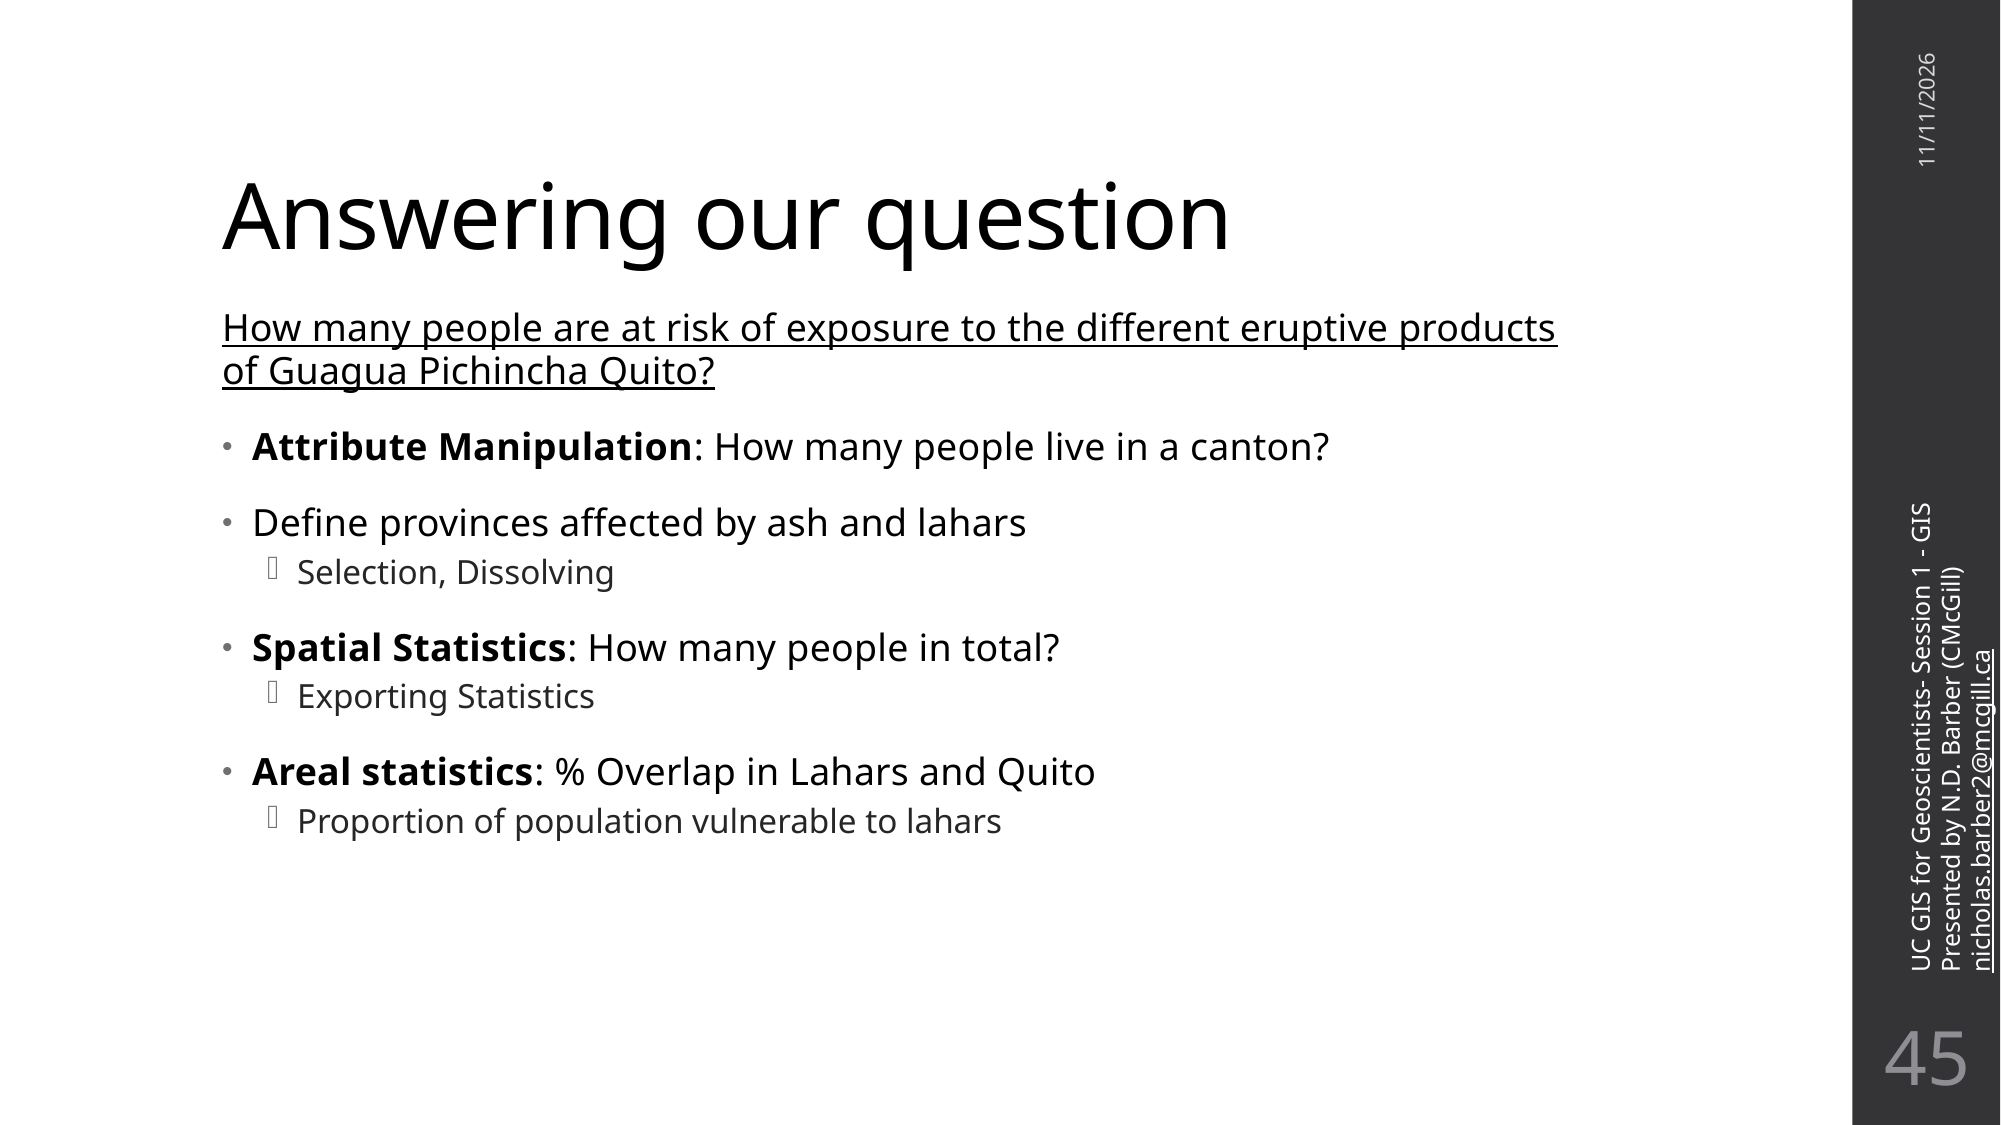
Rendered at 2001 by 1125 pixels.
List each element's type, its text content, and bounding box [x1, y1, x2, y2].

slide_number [1897, 37, 1958, 351]
slide_number 44 [1852, 1012, 2000, 1110]
title Answering our question [206, 60, 1797, 278]
footer UC GIS for Geoscientists- Session 1 - GIS Presented by N.D. Barber (CMcGill) nicholas.barber2@mcgill.ca [1897, 400, 1958, 988]
list How many people are at risk of exposure to the different eruptive products of Guagua Pichincha Quito? Attribute Manipulation: How many people live in a canton? Define provinces affected by ash and lahars Selection, Dissolving Spatial Statistics: How many people in total? Exporting Statistics Areal statistics: % Overlap in Lahars and Quito Proportion of population vulnerable to lahars [206, 299, 1617, 1014]
